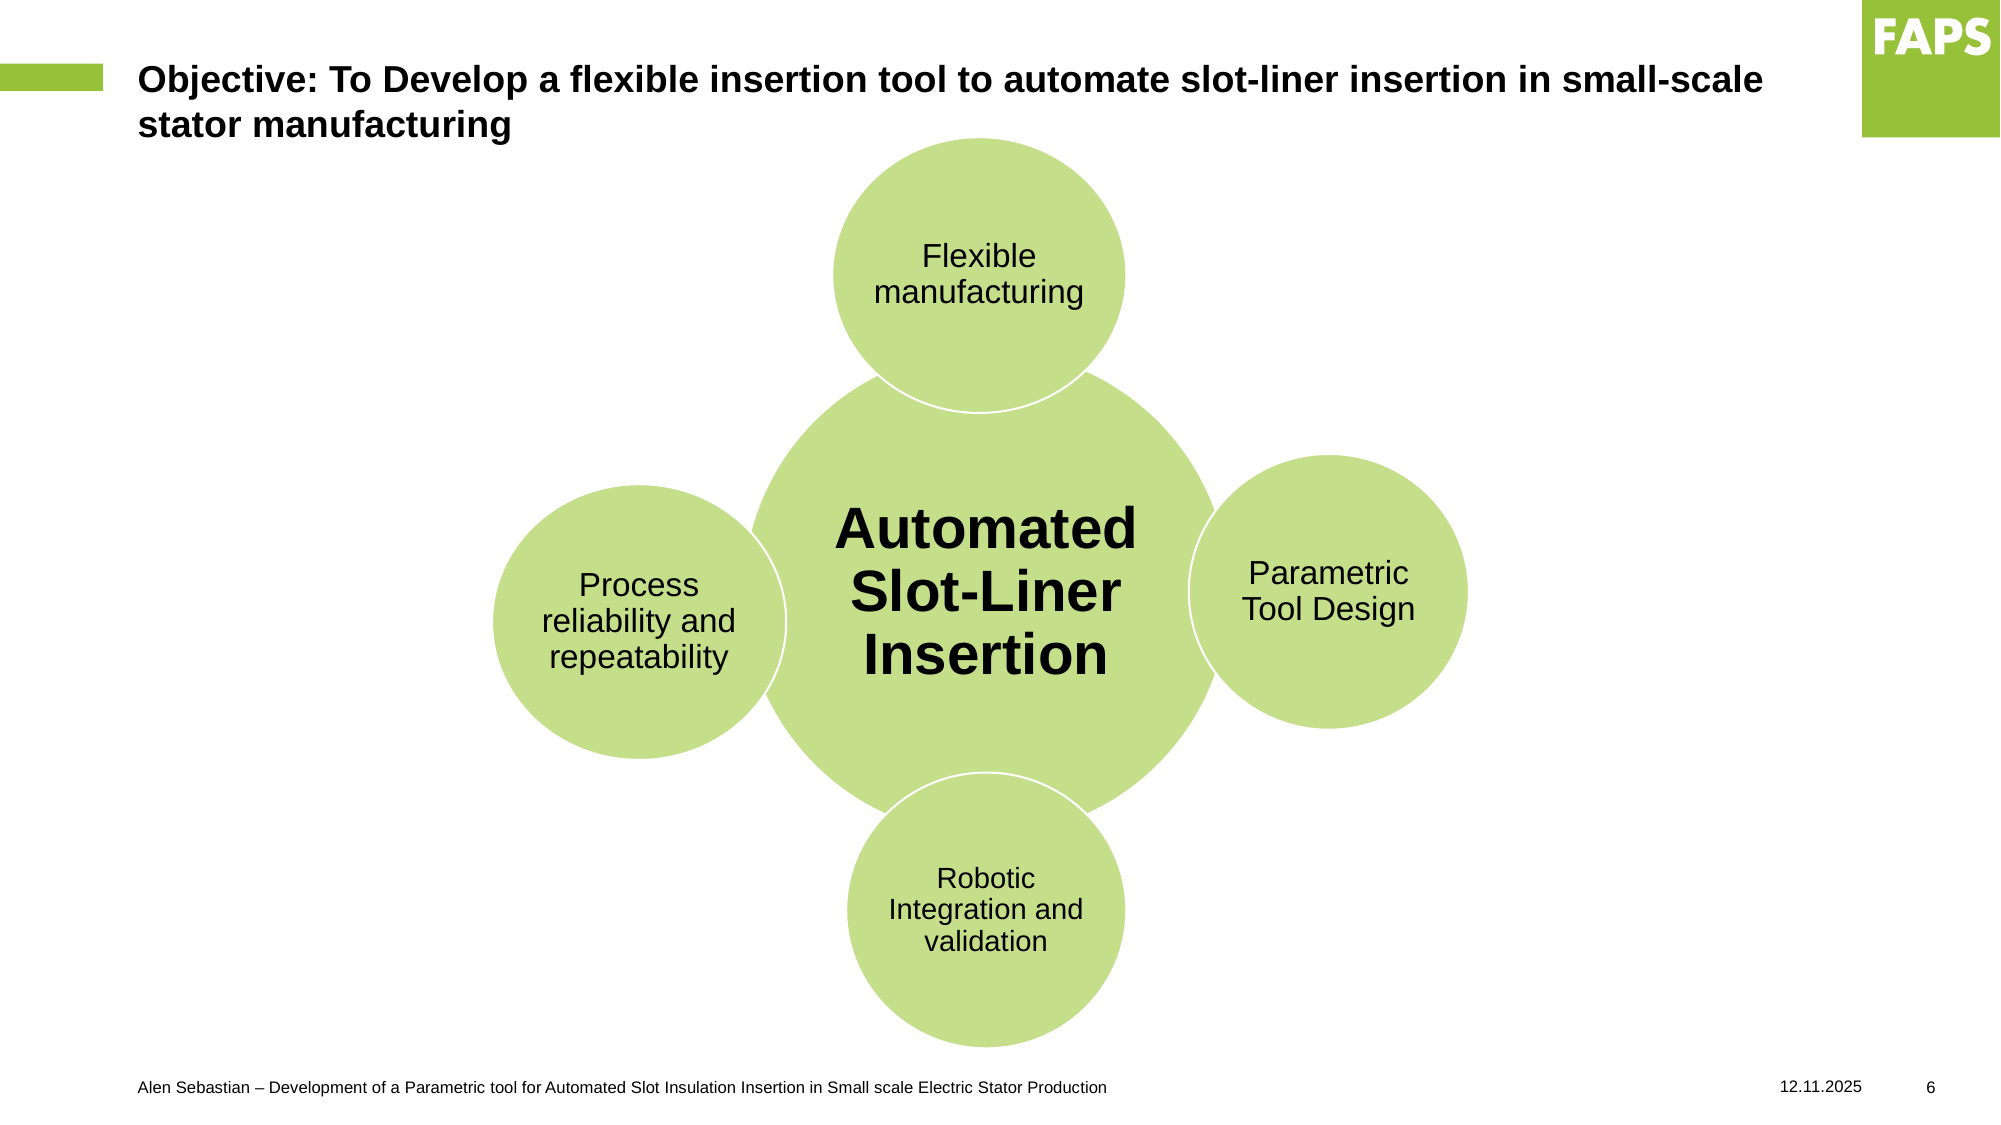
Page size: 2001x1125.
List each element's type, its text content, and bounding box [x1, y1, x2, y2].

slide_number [1599, 1076, 1862, 1098]
title Objective: To Develop a flexible insertion tool to automate slot-liner insertion in small-scale stator manufacturing [137, 54, 1828, 138]
slide_number 6 [1862, 1076, 2000, 1098]
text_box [491, 137, 1469, 1049]
footer Alen Sebastian – Development of a Parametric tool for Automated Slot Insulation Insertion in Small scale Electric Stator Production [137, 1076, 1599, 1098]
